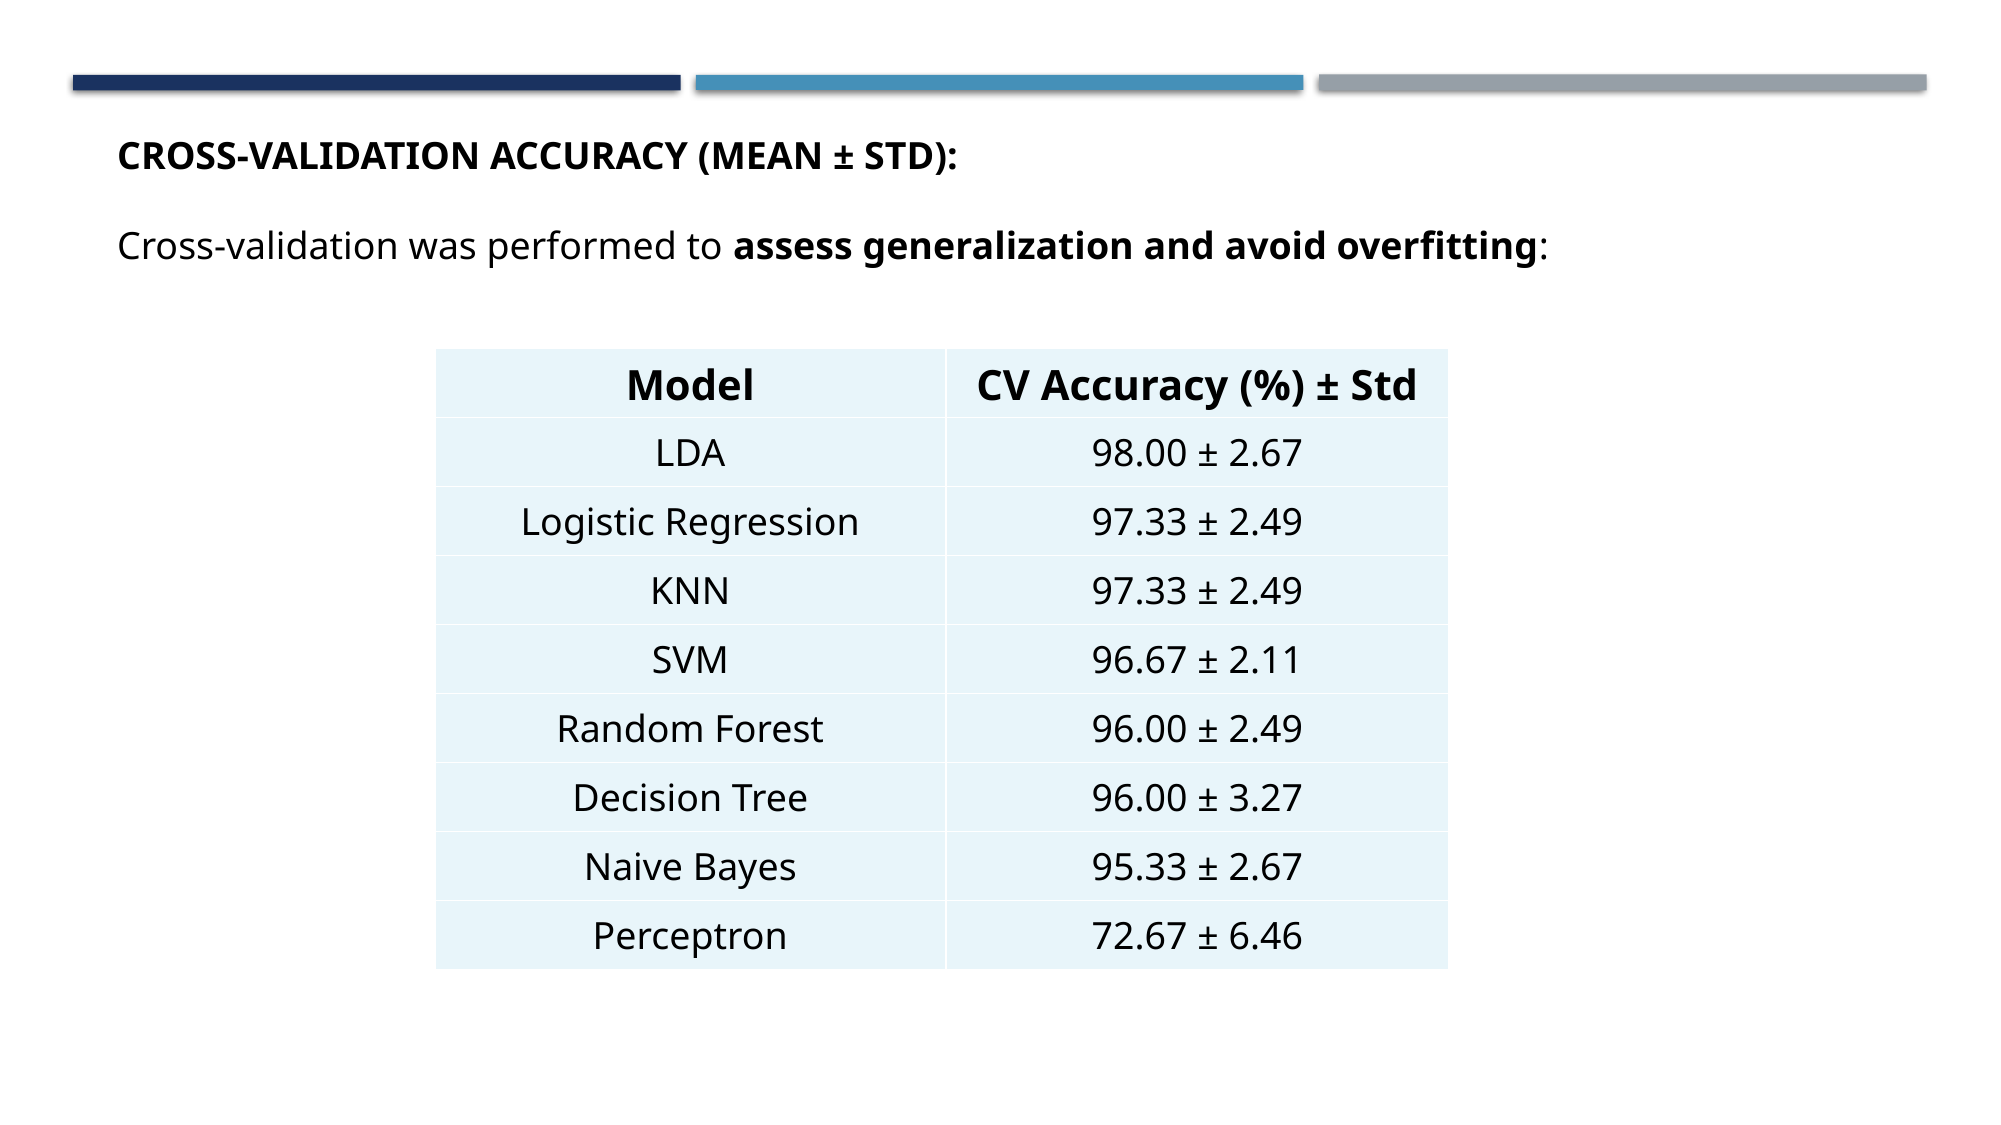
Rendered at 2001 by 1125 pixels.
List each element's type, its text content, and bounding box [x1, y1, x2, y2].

table_cell 96.00 ± 2.49 [947, 694, 1448, 762]
table_cell 96.00 ± 3.27 [947, 763, 1448, 831]
table_cell 97.33 ± 2.49 [947, 487, 1448, 555]
table_cell Random Forest [436, 694, 945, 762]
table_cell SVM [436, 625, 945, 693]
table_cell LDA [436, 418, 945, 486]
table_cell Logistic Regression [436, 487, 945, 555]
table_cell 98.00 ± 2.67 [947, 418, 1448, 486]
table_cell KNN [436, 556, 945, 624]
text_box CROSS-VALIDATION ACCURACY (MEAN ± STD): Cross-validation was performed to assess generalization and avoid overfitting: [102, 124, 1735, 320]
table_cell 97.33 ± 2.49 [947, 556, 1448, 624]
table_cell Perceptron [436, 901, 945, 969]
table_cell 96.67 ± 2.11 [947, 625, 1448, 693]
table_cell 95.33 ± 2.67 [947, 832, 1448, 900]
table_cell Decision Tree [436, 763, 945, 831]
table_header Model [436, 349, 945, 417]
table_header CV Accuracy (%) ± Std [947, 349, 1448, 417]
table_cell 72.67 ± 6.46 [947, 901, 1448, 969]
table_cell Naive Bayes [436, 832, 945, 900]
